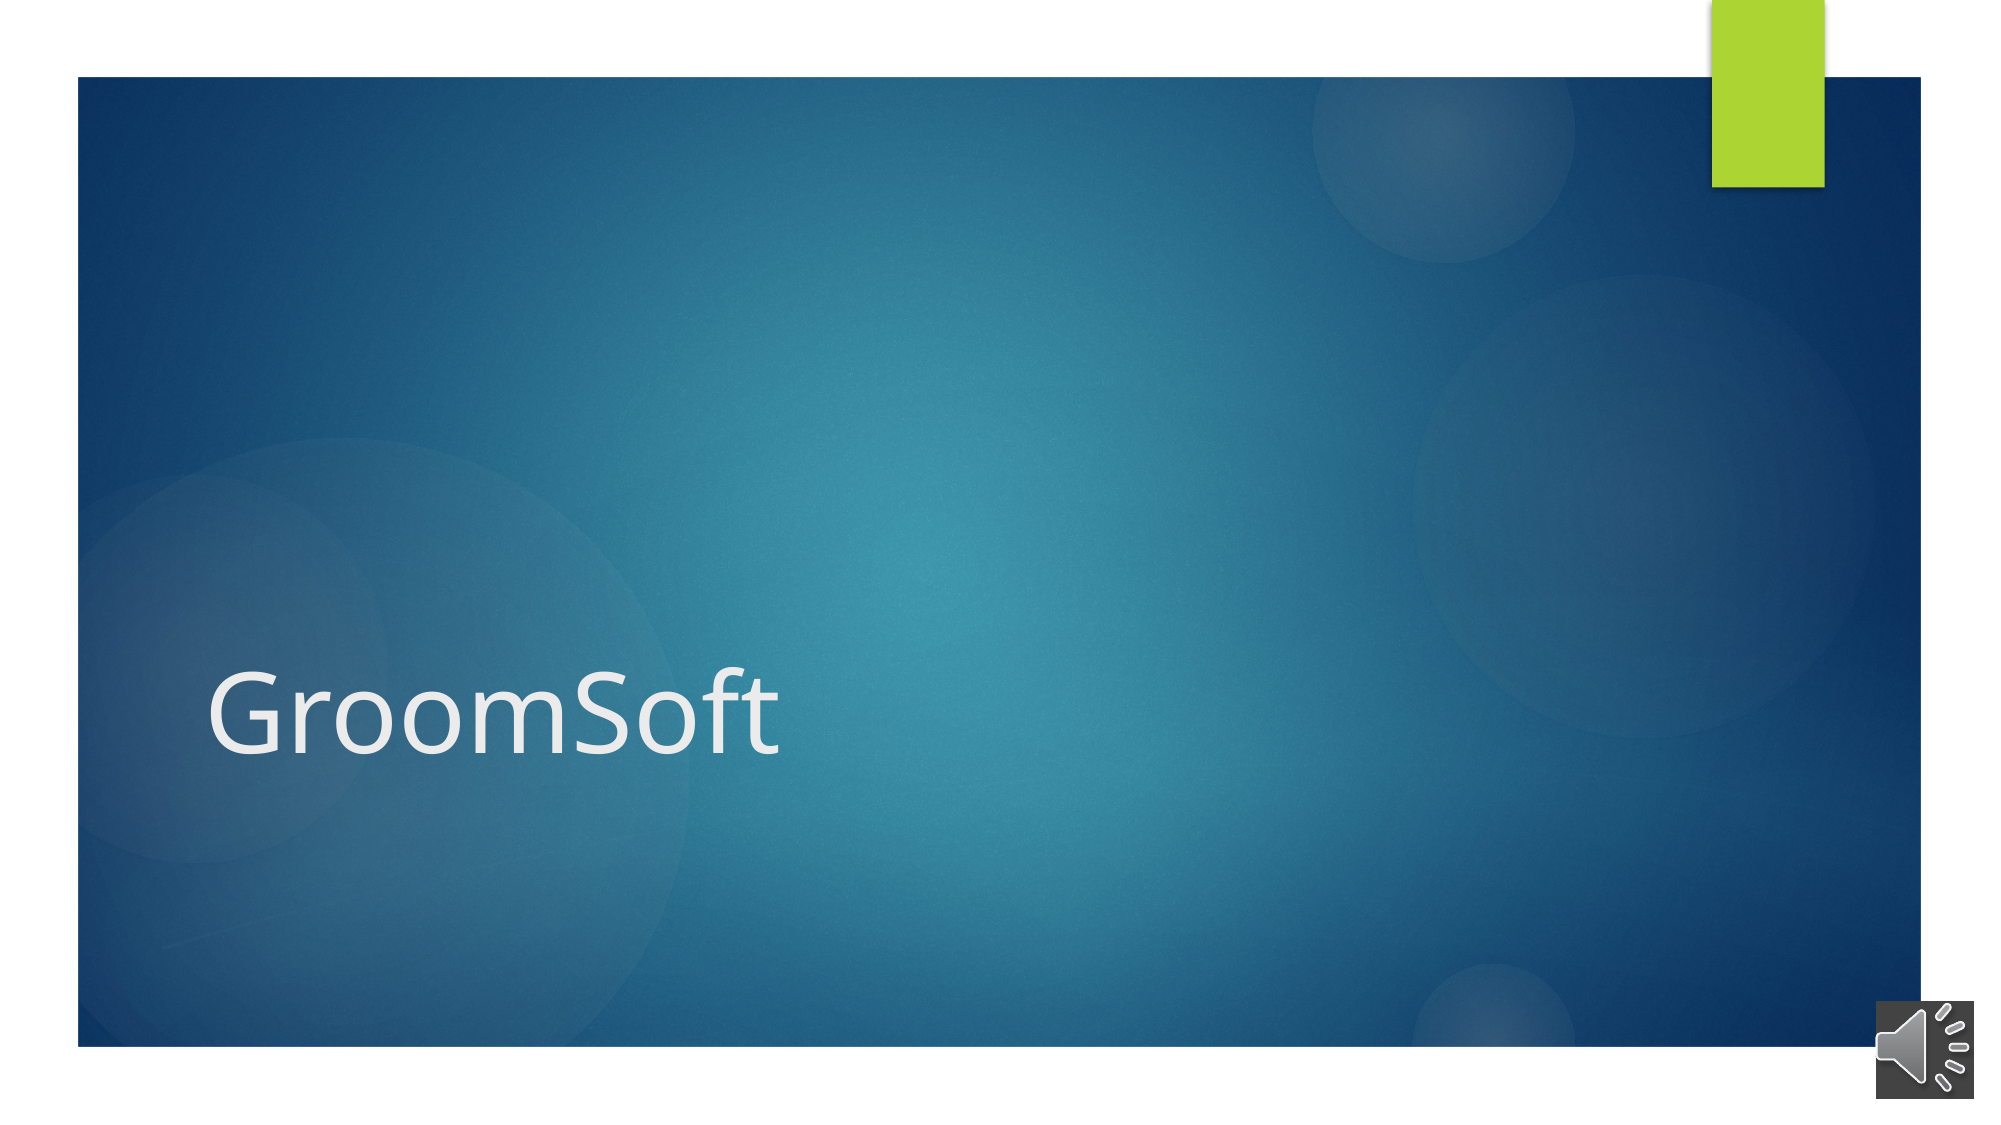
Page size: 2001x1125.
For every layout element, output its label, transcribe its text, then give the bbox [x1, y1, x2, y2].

picture [1874, 999, 1976, 1101]
title GroomSoft [189, 344, 1638, 784]
